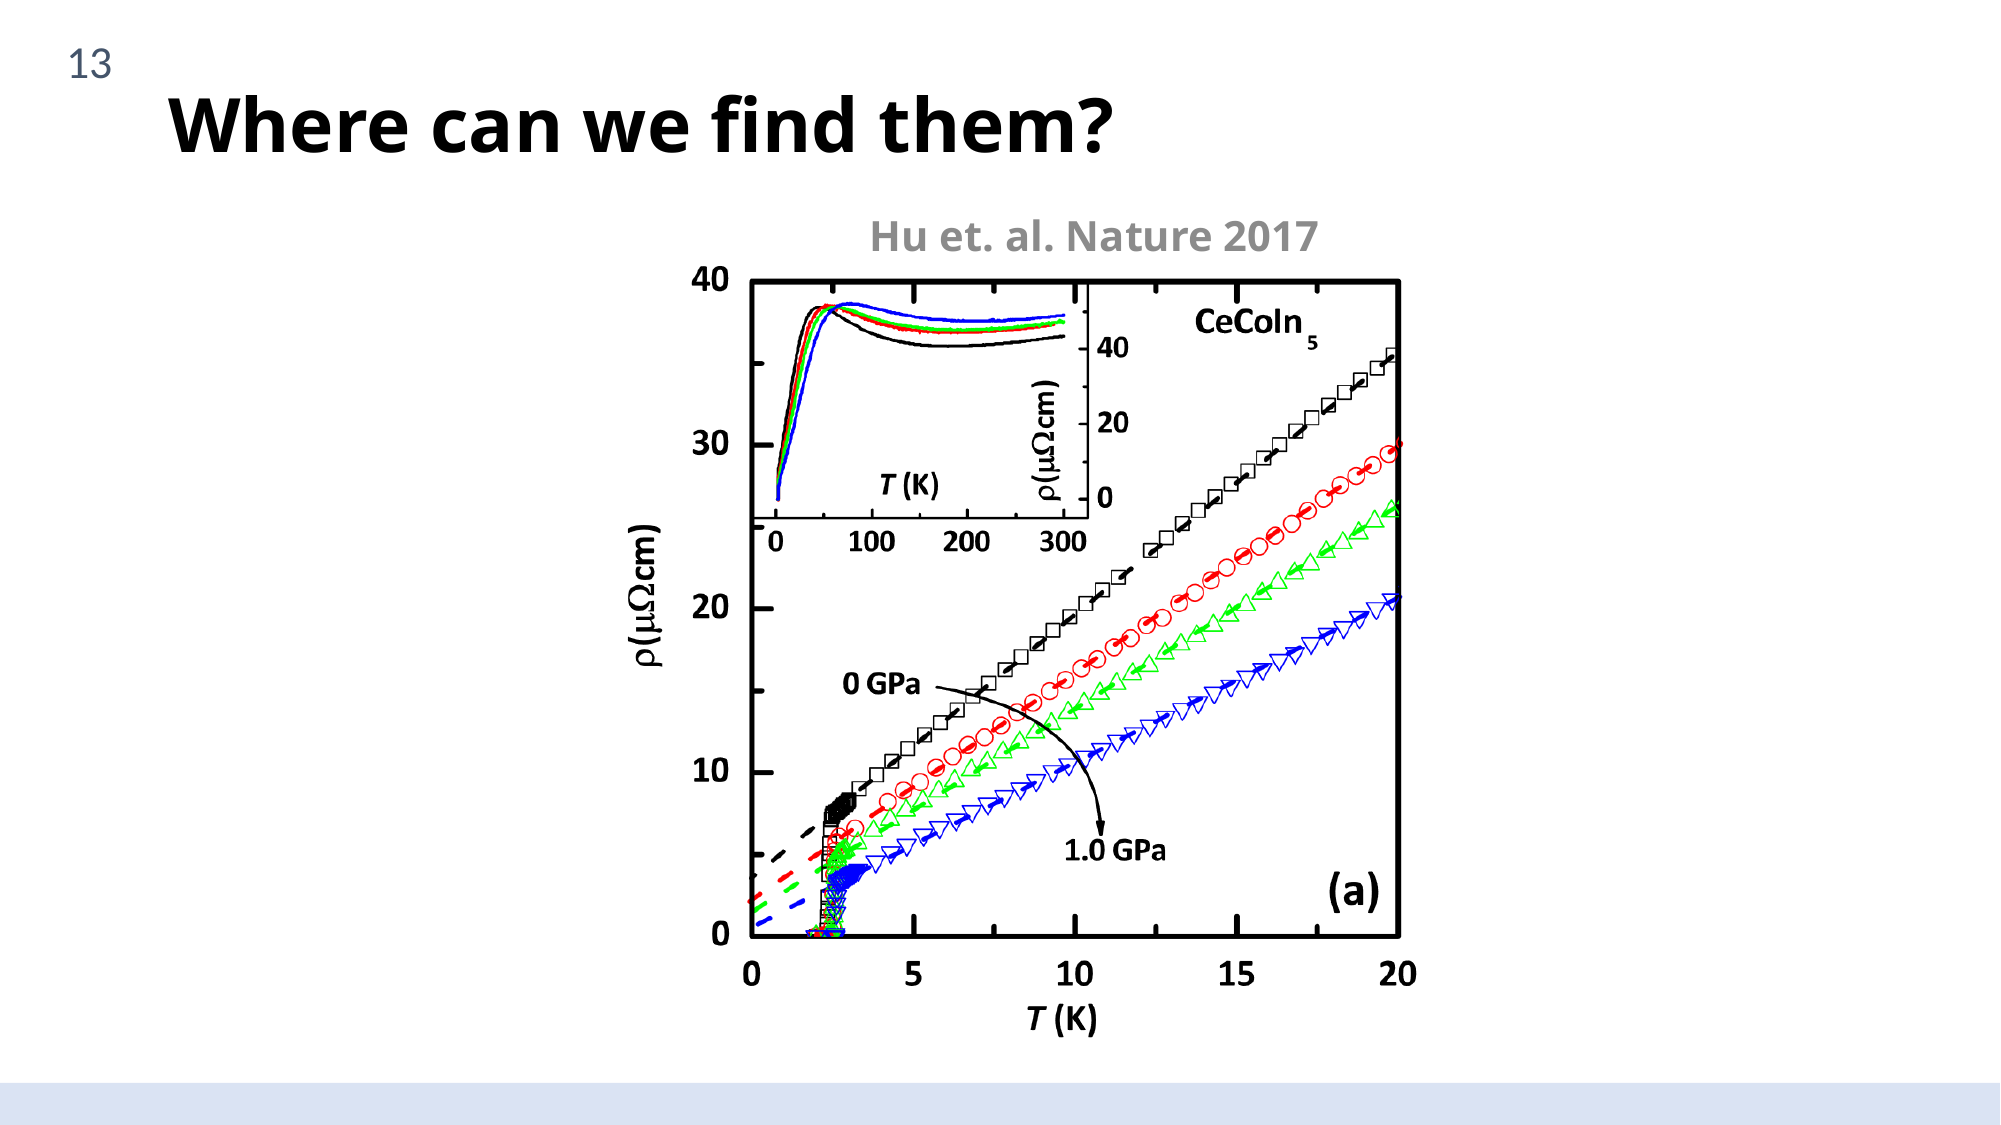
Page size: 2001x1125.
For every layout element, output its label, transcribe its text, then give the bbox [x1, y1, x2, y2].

text_box Where can we find them? [153, 69, 1869, 175]
slide_number 13 [0, 0, 128, 120]
picture [582, 254, 1418, 1045]
text_box [0, 1082, 2000, 1125]
text_box Hu et. al. Nature 2017 [645, 204, 1545, 265]
